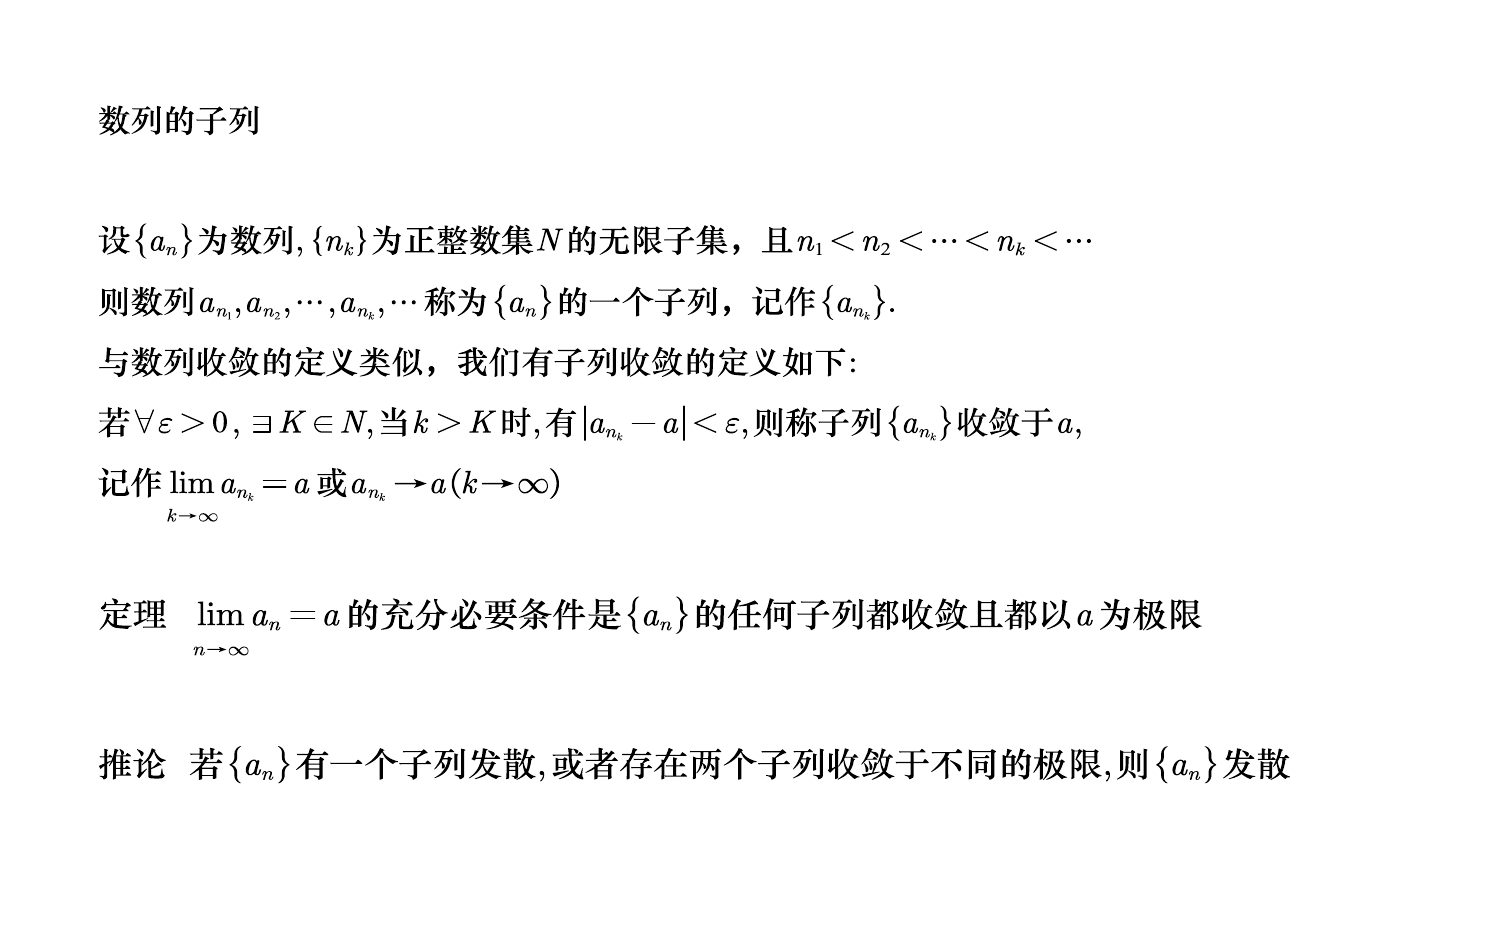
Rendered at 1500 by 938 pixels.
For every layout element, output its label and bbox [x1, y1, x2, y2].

text_box [94, 96, 1097, 533]
text_box [94, 587, 1297, 796]
